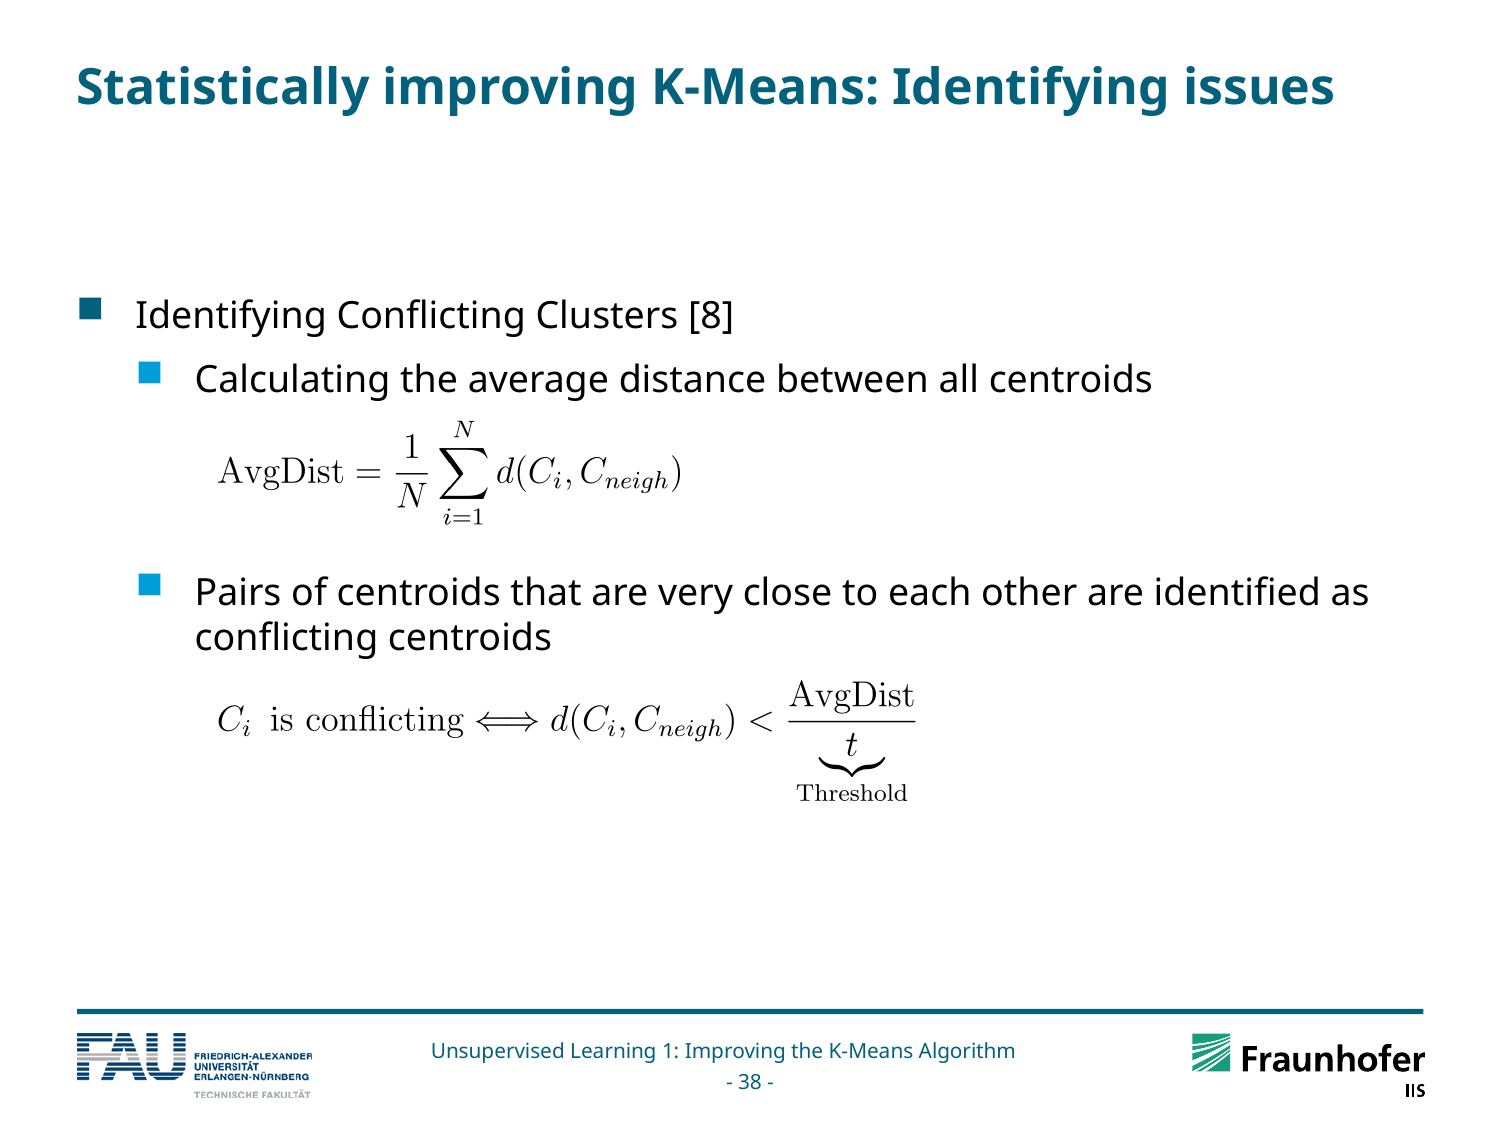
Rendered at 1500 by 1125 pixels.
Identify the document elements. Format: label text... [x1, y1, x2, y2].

list Identifying Conflicting Clusters [8] Calculating the average distance between all centroids Pairs of centroids that are very close to each other are identified as conflicting centroids [76, 290, 1423, 988]
picture [218, 420, 680, 526]
picture [77, 1033, 312, 1098]
picture [218, 680, 916, 801]
title Statistically improving K-Means: Identifying issues [76, 54, 1423, 116]
